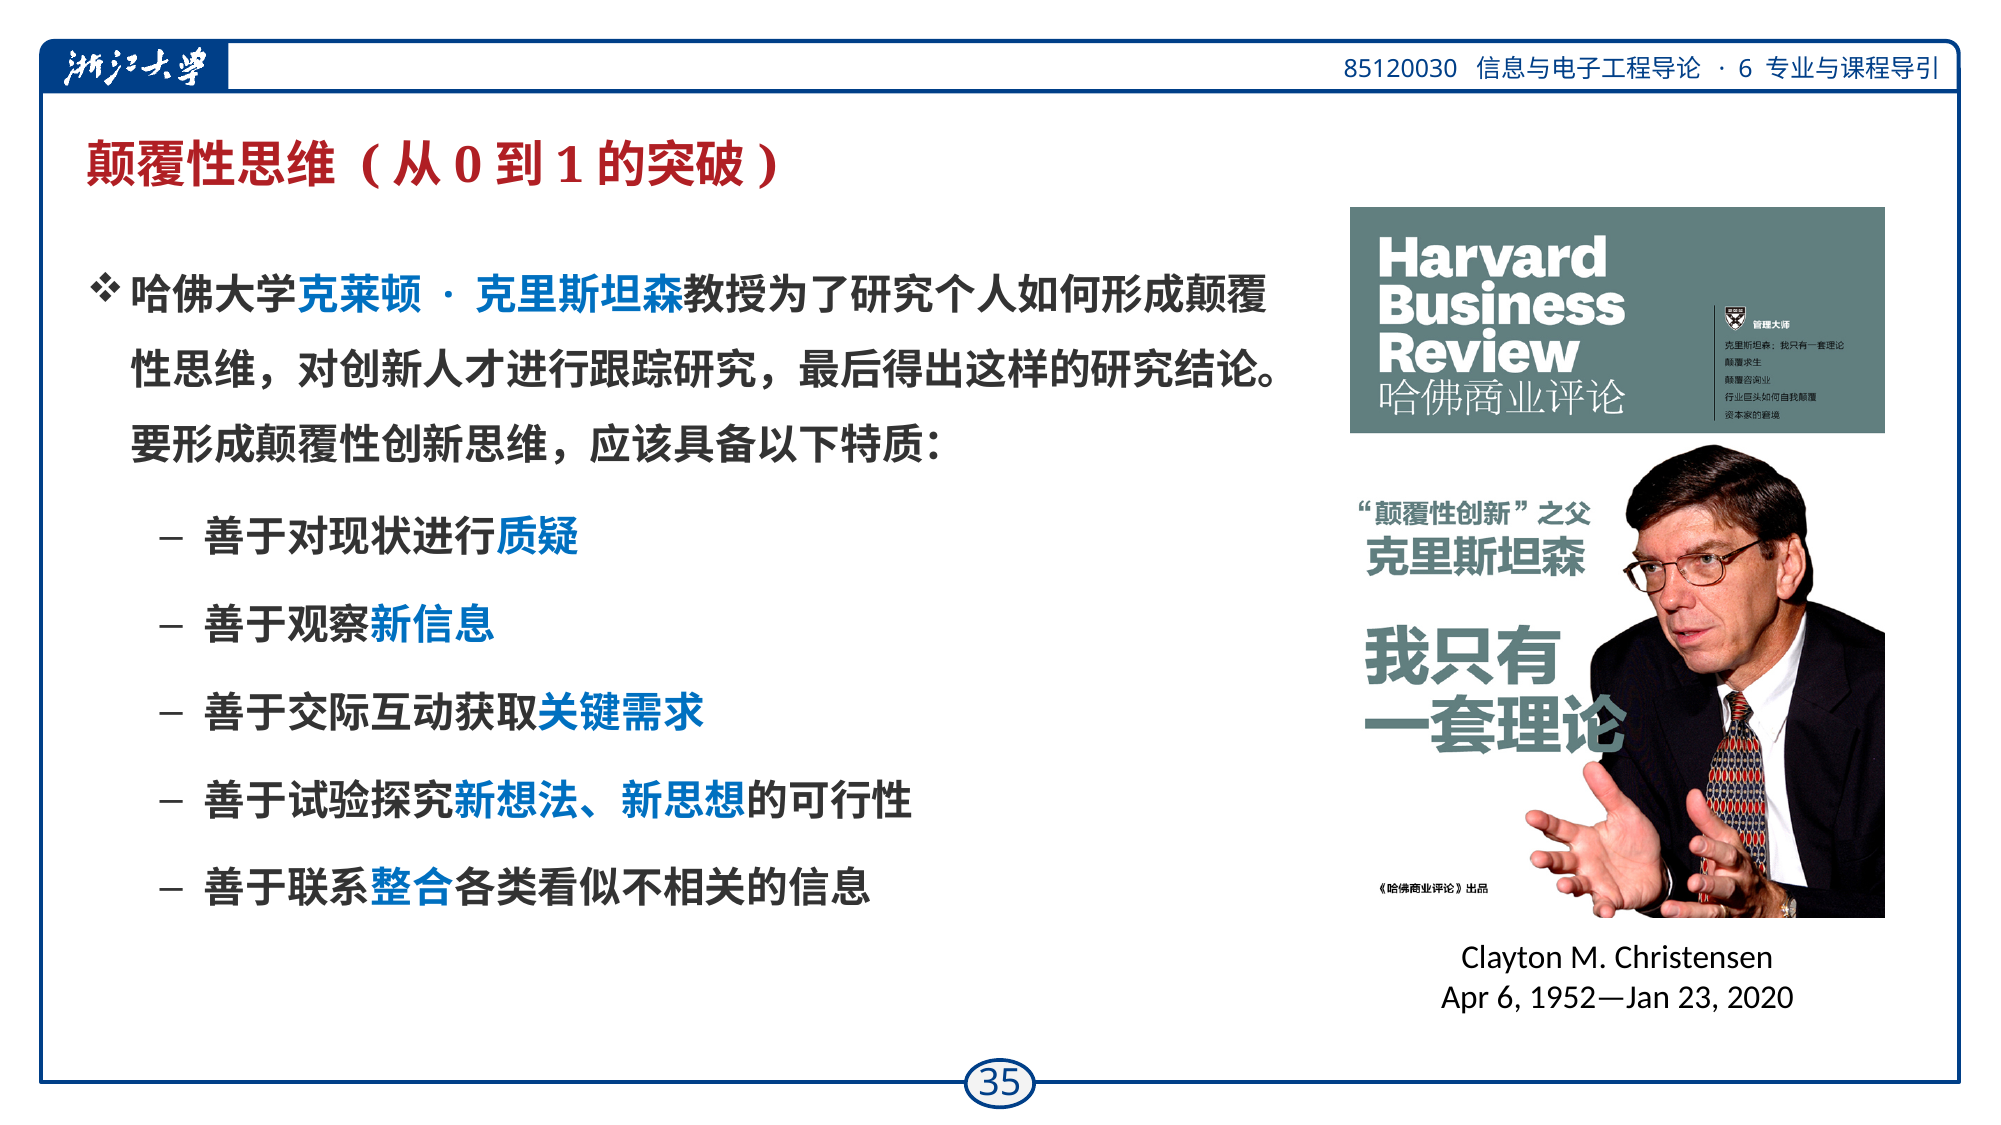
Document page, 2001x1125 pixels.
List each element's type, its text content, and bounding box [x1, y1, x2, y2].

title 颠覆性思维 (从0到1的突破) [72, 125, 1926, 198]
list 哈佛大学克莱顿 · 克里斯坦森教授为了研究个人如何形成颠覆性思维，对创新人才进行跟踪研究，最后得出这样的研究结论。要形成颠覆性创新思维，应该具备以下特质： 善于对现状进行质疑 善于观察新信息 善于交际互动获取关键需求 善于试验探究新想法、新思想的可行性 善于联系整合各类看似不相关的信息 [72, 235, 1294, 1045]
text_box Clayton M. Christensen Apr 6, 1952—Jan 23, 2020 [1426, 927, 1809, 1023]
picture [1350, 206, 1885, 918]
picture [55, 39, 215, 91]
